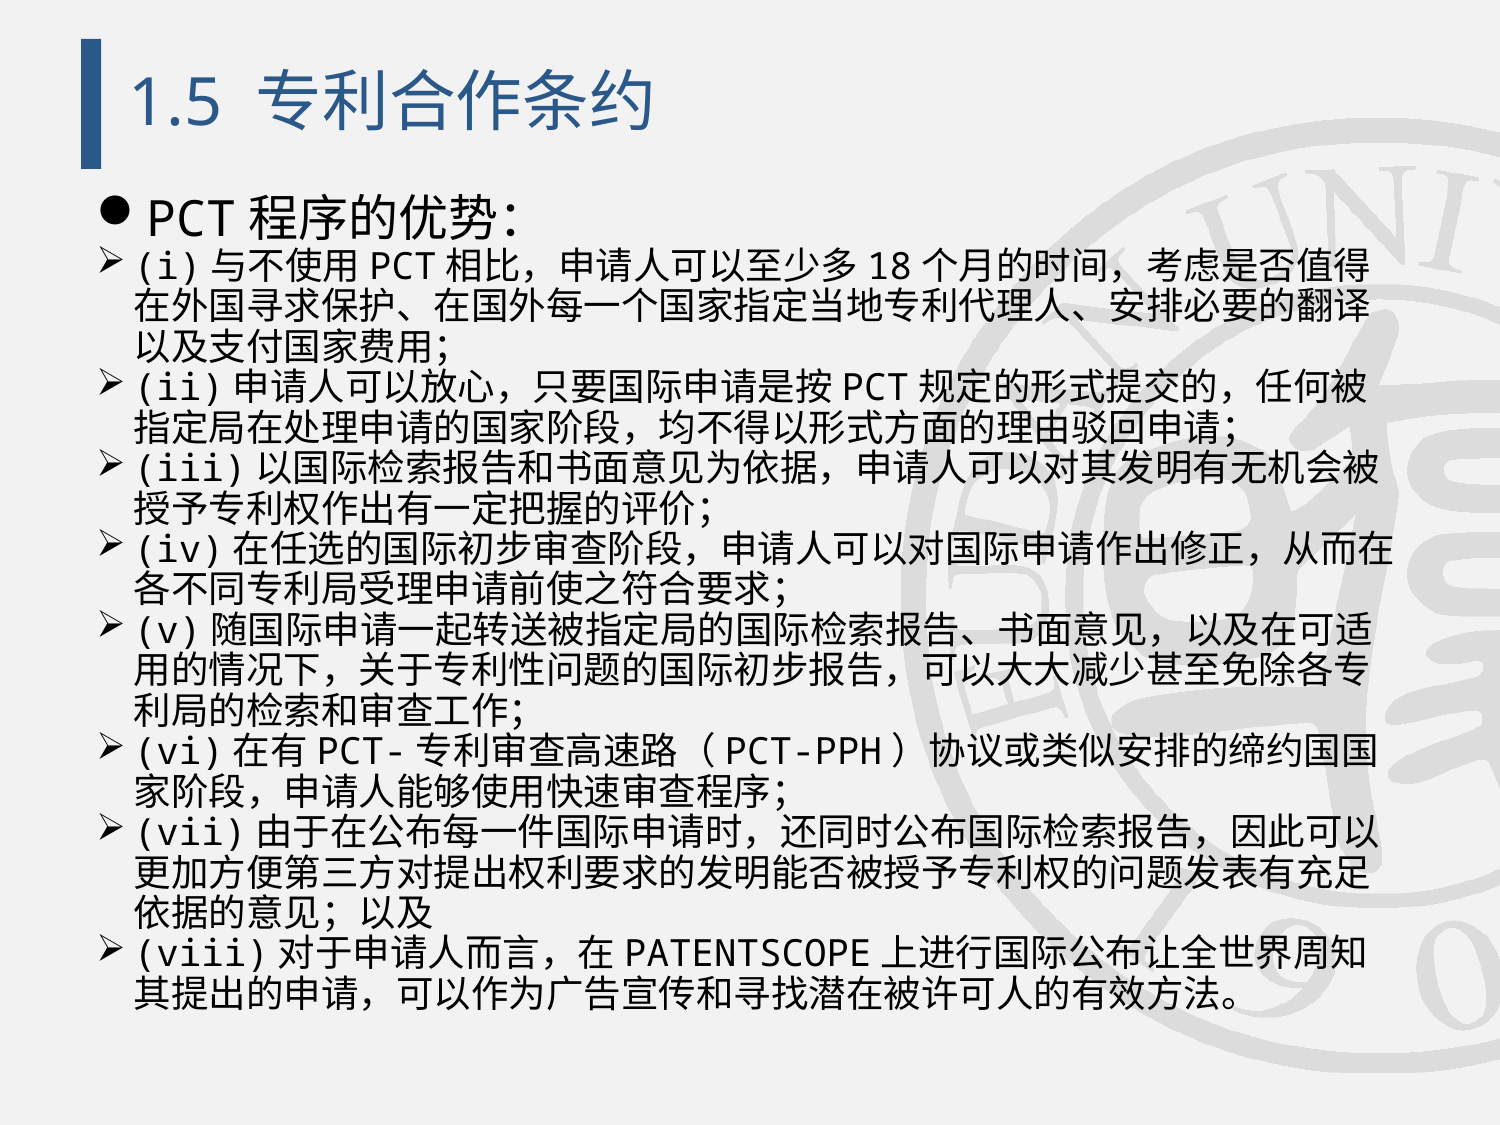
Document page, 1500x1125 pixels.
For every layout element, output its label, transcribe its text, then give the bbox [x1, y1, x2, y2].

list PCT程序的优势： (i)与不使用PCT相比，申请人可以至少多18个月的时间，考虑是否值得在外国寻求保护、在国外每一个国家指定当地专利代理人、安排必要的翻译以及支付国家费用； (ii)申请人可以放心，只要国际申请是按PCT规定的形式提交的，任何被指定局在处理申请的国家阶段，均不得以形式方面的理由驳回申请； (iii)以国际检索报告和书面意见为依据，申请人可以对其发明有无机会被授予专利权作出有一定把握的评价； (iv)在任选的国际初步审查阶段，申请人可以对国际申请作出修正，从而在各不同专利局受理申请前使之符合要求； (v)随国际申请一起转送被指定局的国际检索报告、书面意见，以及在可适用的情况下，关于专利性问题的国际初步报告，可以大大减少甚至免除各专利局的检索和审查工作； (vi)在有PCT-专利审查高速路（PCT-PPH）协议或类似安排的缔约国国家阶段，申请人能够使用快速审查程序； (vii)由于在公布每一件国际申请时，还同时公布国际检索报告，因此可以更加方便第三方对提出权利要求的发明能否被授予专利权的问题发表有充足依据的意见；以及 (viii)对于申请人而言，在PATENTSCOPE上进行国际公布让全世界周知其提出的申请，可以作为广告宣传和寻找潜在被许可人的有效方法。 [81, 185, 1417, 1014]
title 1.5 专利合作条约 [113, 49, 1387, 159]
